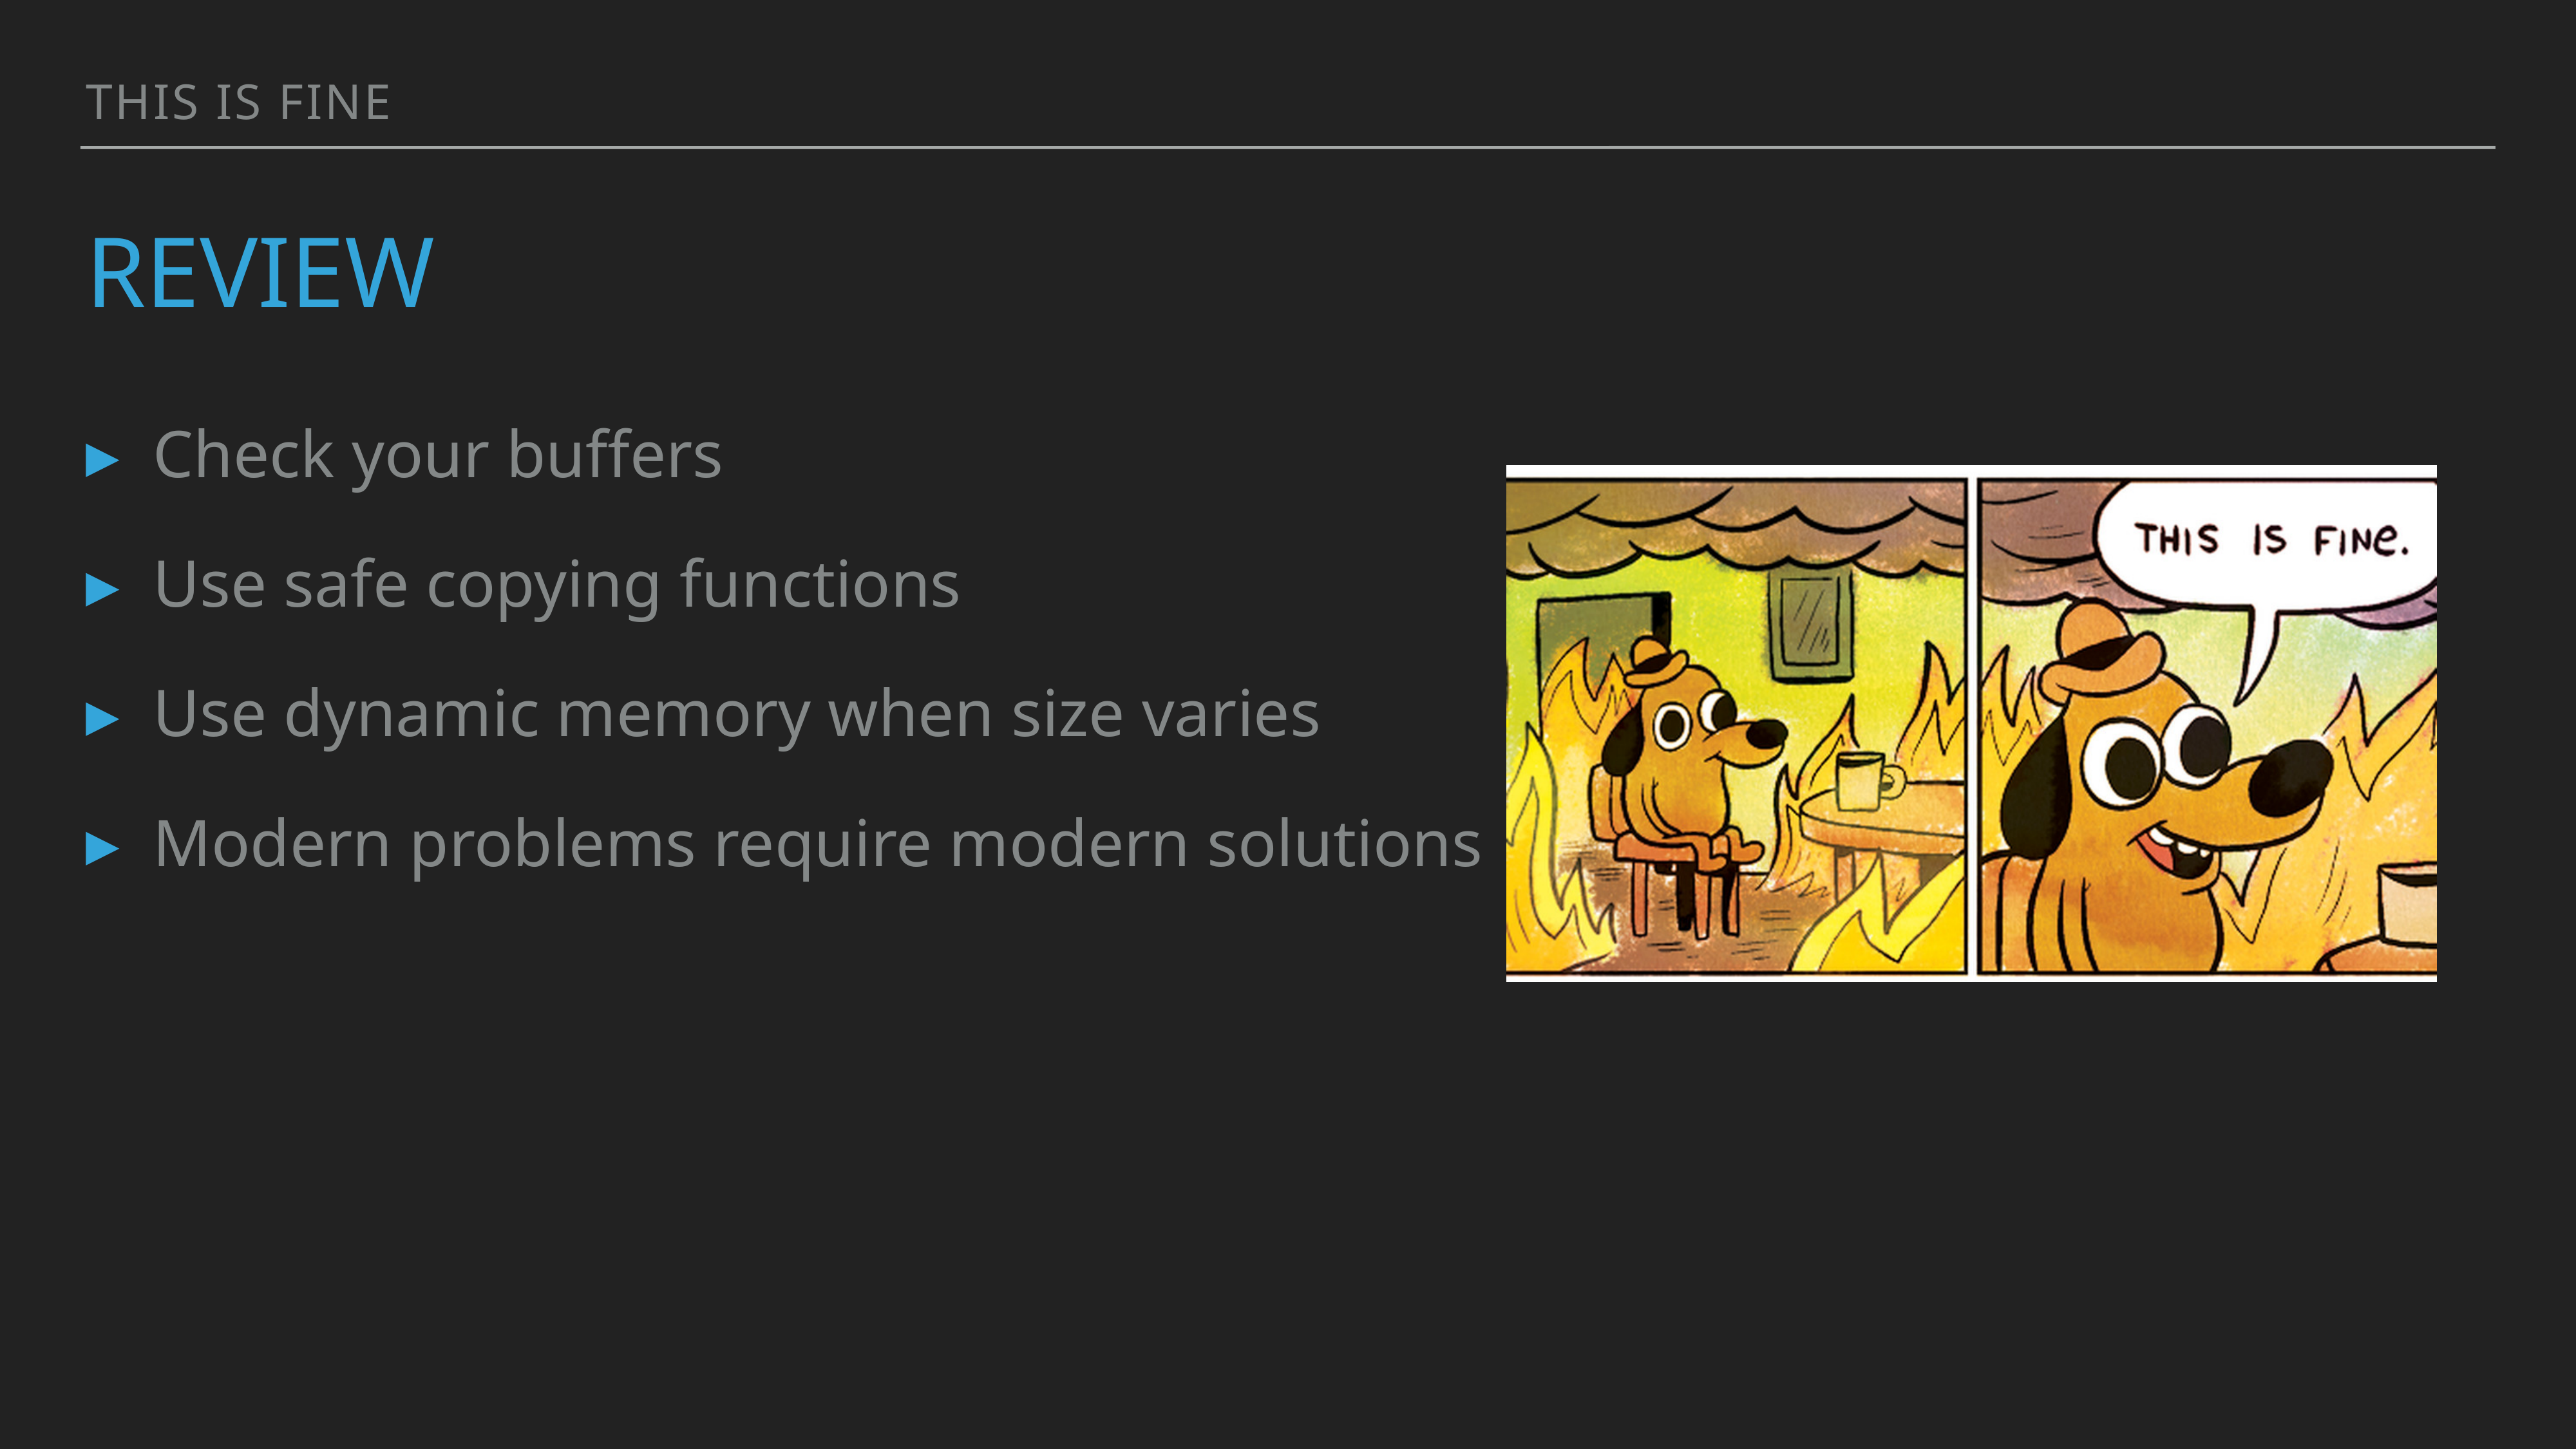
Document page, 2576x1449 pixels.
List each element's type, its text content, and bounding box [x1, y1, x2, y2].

list Check your buffers Use safe copying functions Use dynamic memory when size varies Modern problems require modern solutions [80, 407, 2496, 1316]
picture [1506, 465, 2437, 983]
list This is fine [80, 66, 2295, 135]
title Review [80, 227, 2496, 336]
